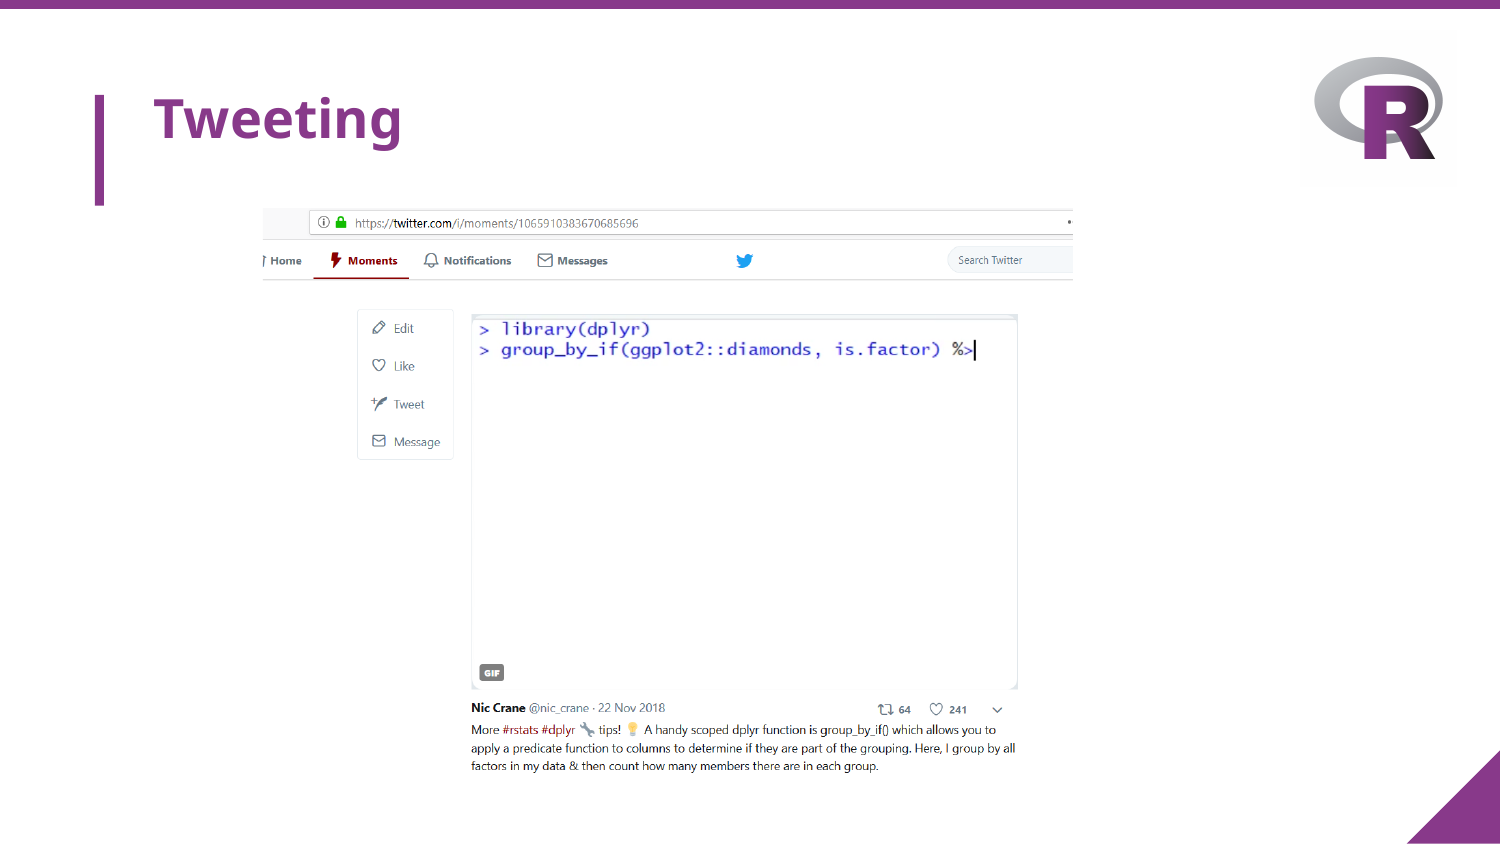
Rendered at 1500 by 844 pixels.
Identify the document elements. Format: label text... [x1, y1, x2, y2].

picture [262, 207, 1074, 775]
title Tweeting [138, 69, 668, 210]
picture [1300, 30, 1457, 187]
